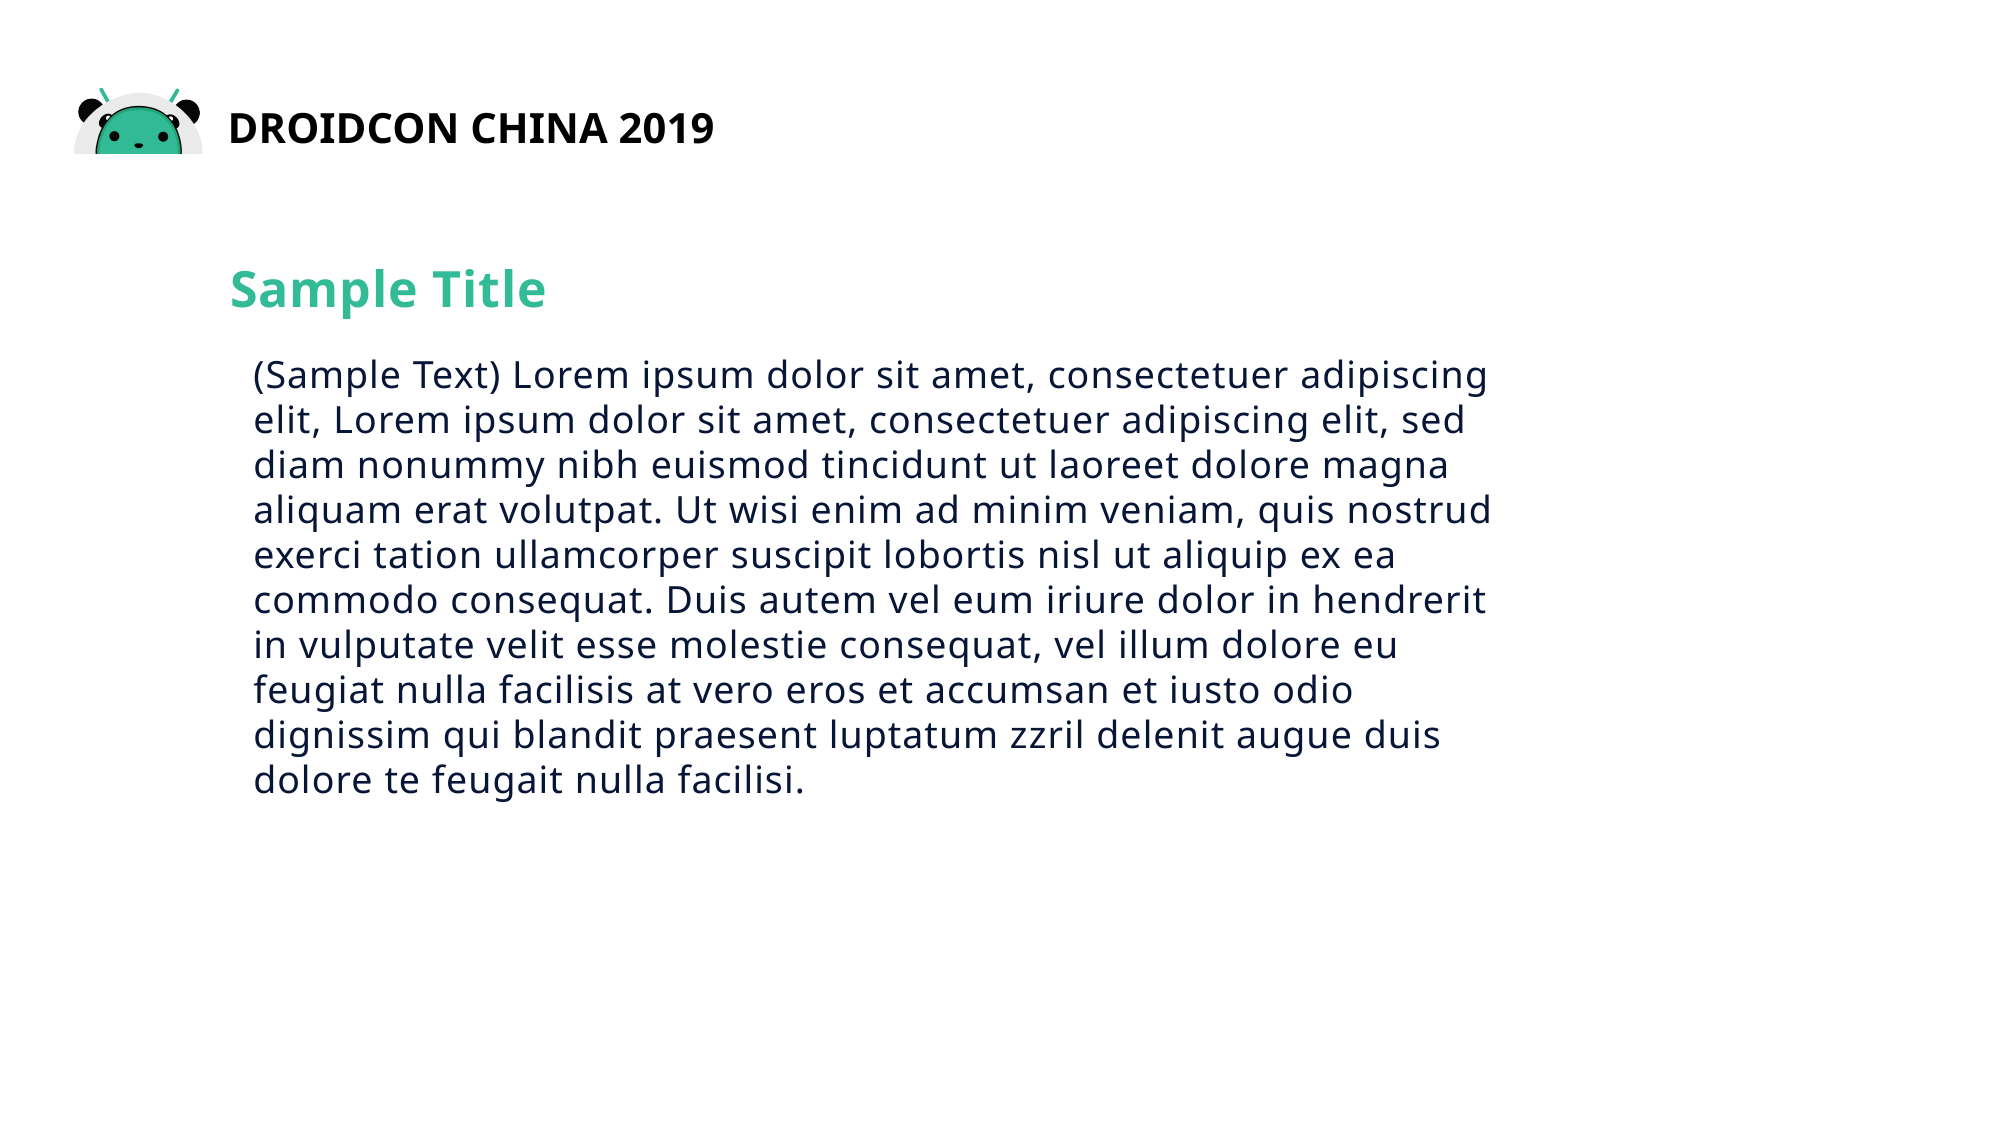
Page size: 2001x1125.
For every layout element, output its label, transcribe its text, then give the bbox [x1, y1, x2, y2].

picture [56, 64, 213, 154]
text_box (Sample Text) Lorem ipsum dolor sit amet, consectetuer adipiscing elit, Lorem ipsum dolor sit amet, consectetuer adipiscing elit, sed diam nonummy nibh euismod tincidunt ut laoreet dolore magna aliquam erat volutpat. Ut wisi enim ad minim veniam, quis nostrud exerci tation ullamcorper suscipit lobortis nisl ut aliquip ex ea commodo consequat. Duis autem vel eum iriure dolor in hendrerit in vulputate velit esse molestie consequat, vel illum dolore eu feugiat nulla facilisis at vero eros et accumsan et iusto odio dignissim qui blandit praesent luptatum zzril delenit augue duis dolore te feugait nulla facilisi. [236, 343, 1532, 809]
text_box Sample Title [213, 250, 563, 325]
text_box DROIDCON CHINA 2019 [212, 94, 894, 160]
